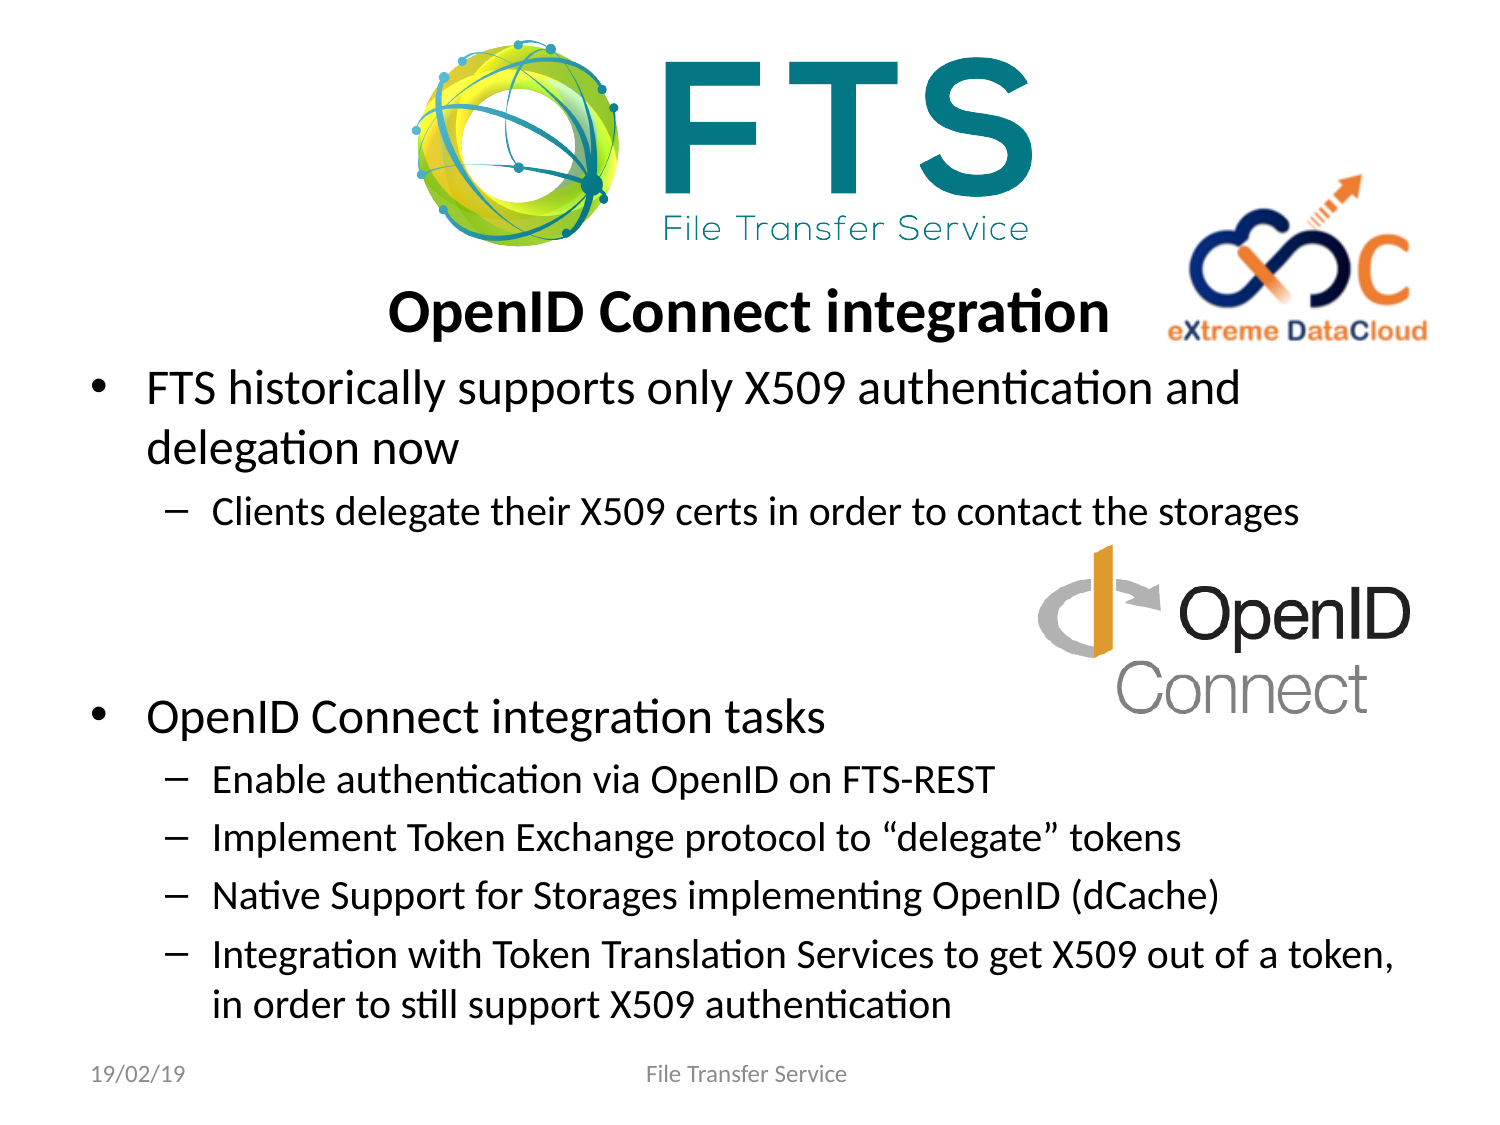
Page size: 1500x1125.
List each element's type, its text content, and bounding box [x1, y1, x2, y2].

list OpenID Connect integration FTS historically supports only X509 authentication and delegation now Clients delegate their X509 certs in order to contact the storages OpenID Connect integration tasks Enable authentication via OpenID on FTS-REST Implement Token Exchange protocol to “delegate” tokens Native Support for Storages implementing OpenID (dCache) Integration with Token Translation Services to get X509 out of a token, in order to still support X509 authentication [75, 262, 1425, 1125]
picture [398, 0, 1033, 291]
footer File Transfer Service [512, 1042, 988, 1103]
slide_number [75, 1042, 425, 1103]
picture [1031, 538, 1417, 722]
picture [1139, 156, 1454, 360]
